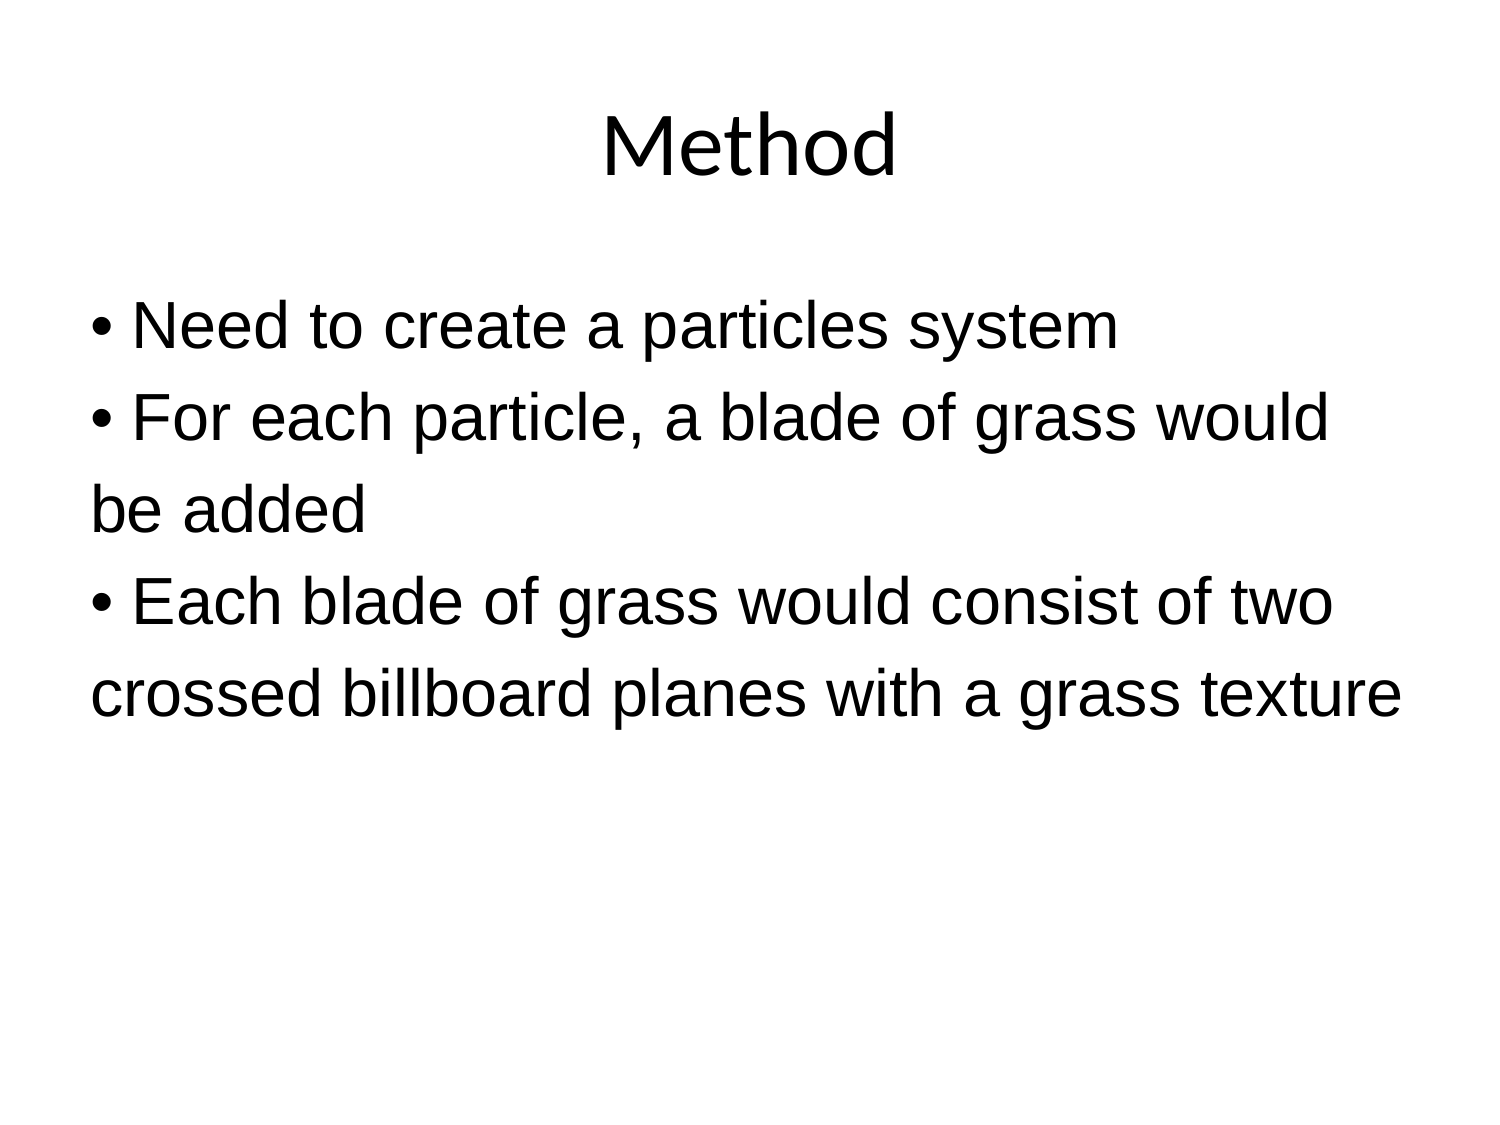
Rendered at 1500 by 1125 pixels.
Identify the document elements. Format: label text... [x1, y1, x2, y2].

list • Need to create a particles system • For each particle, a blade of grass would be added • Each blade of grass would consist of two crossed billboard planes with a grass texture [75, 262, 1425, 916]
title Method [75, 37, 1425, 241]
